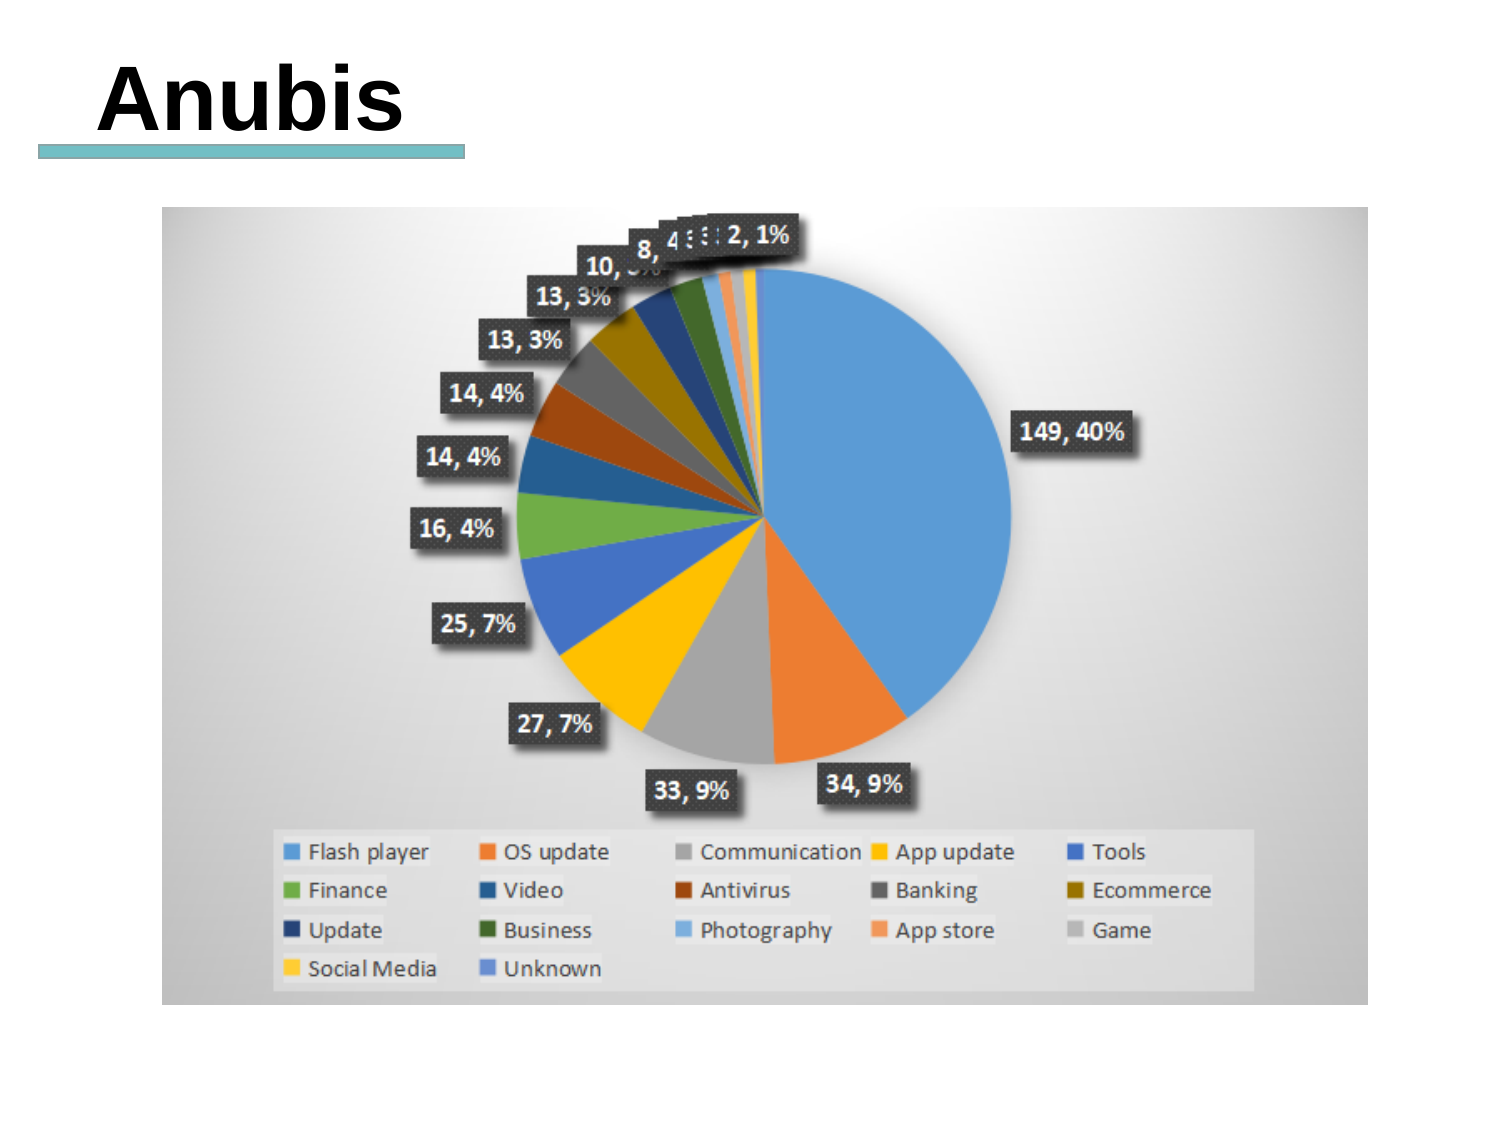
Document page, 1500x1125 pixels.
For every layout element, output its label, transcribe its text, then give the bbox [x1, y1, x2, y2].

text_box [38, 144, 465, 159]
text_box Anubis [80, 31, 422, 144]
picture [162, 207, 1368, 1005]
